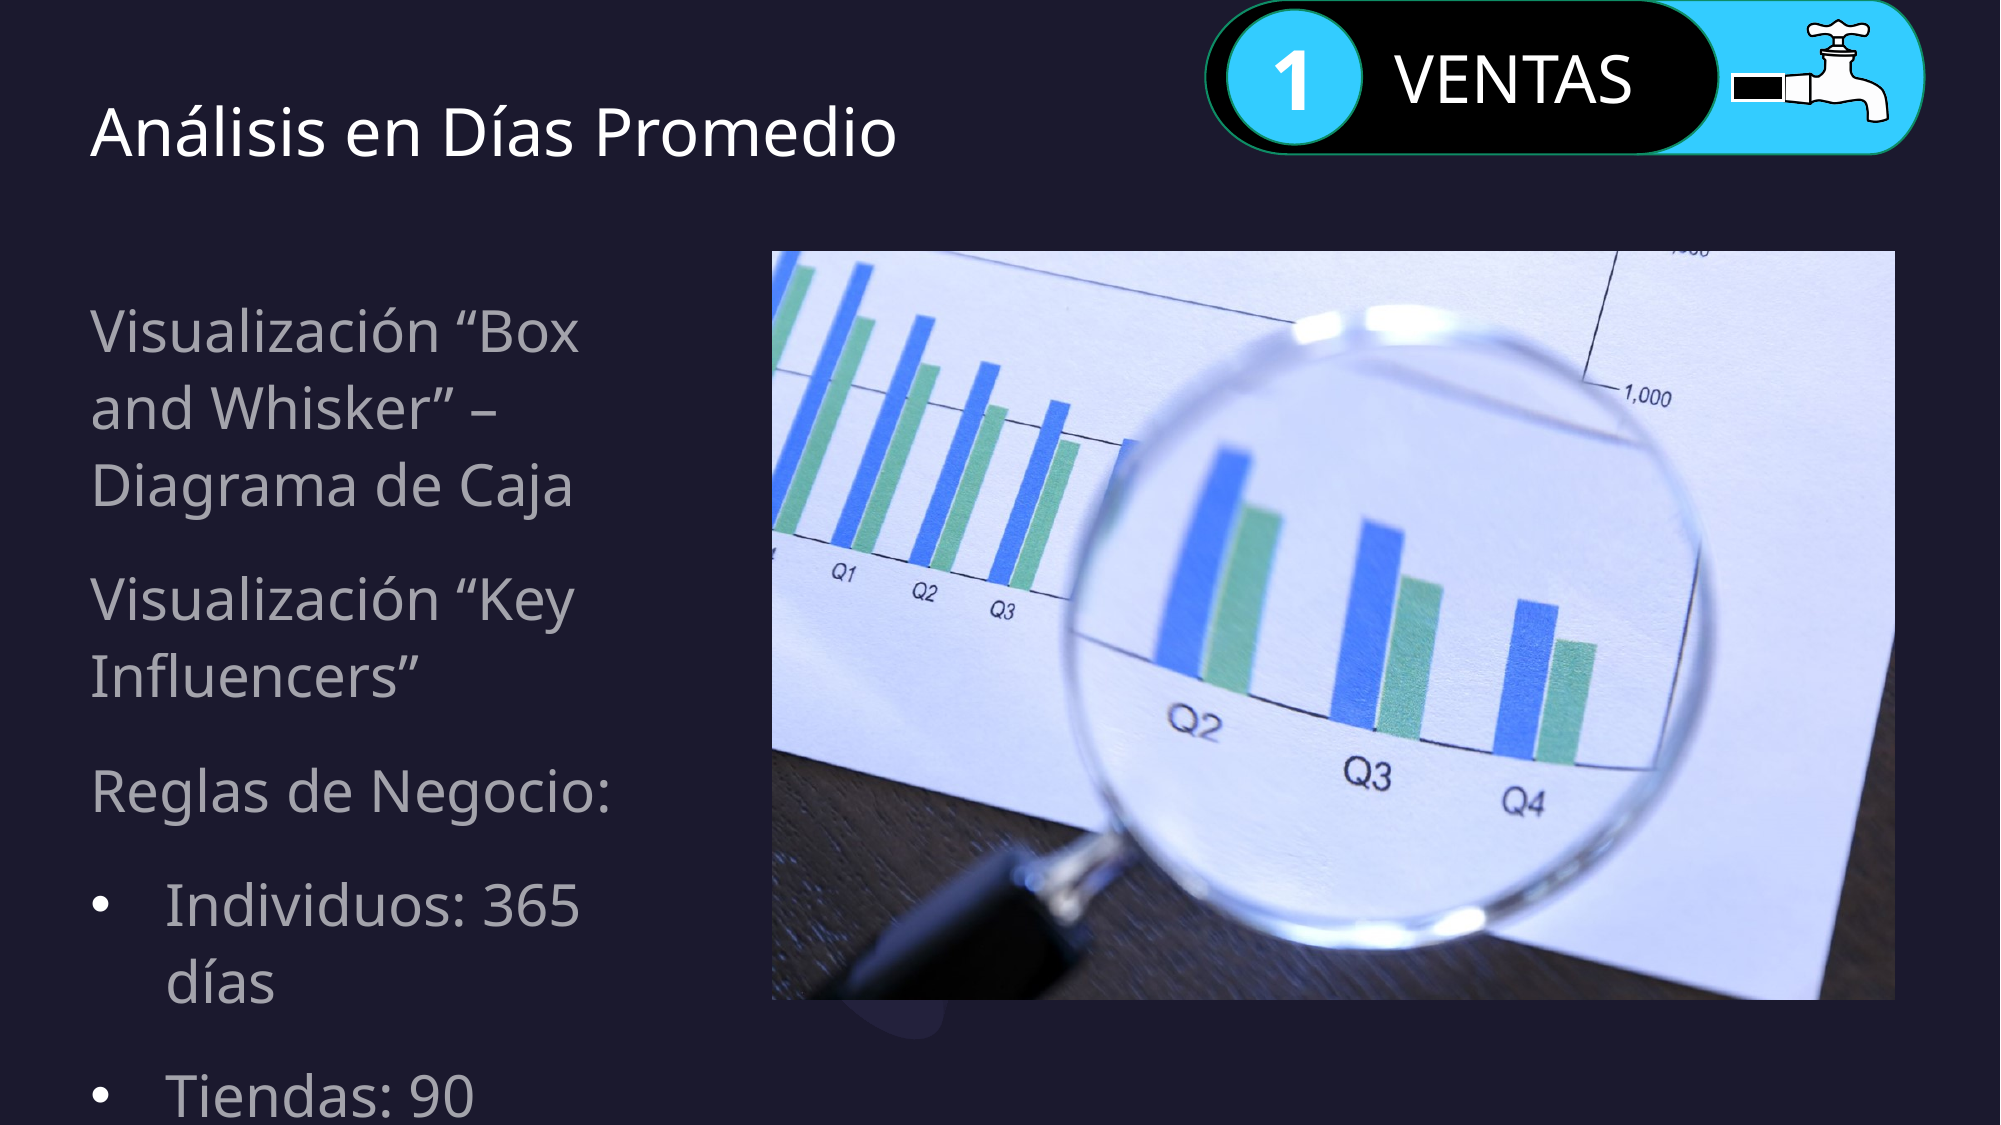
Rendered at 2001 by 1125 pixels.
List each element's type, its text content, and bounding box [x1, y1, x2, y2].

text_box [1205, 0, 1925, 155]
title Análisis en Días Promedio [90, 90, 1910, 252]
list Visualización “Box and Whisker” – Diagrama de Caja Visualización “Key Influencers” Reglas de Negocio: Individuos: 365 días Tiendas: 90 [90, 287, 676, 1000]
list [772, 251, 1895, 1000]
